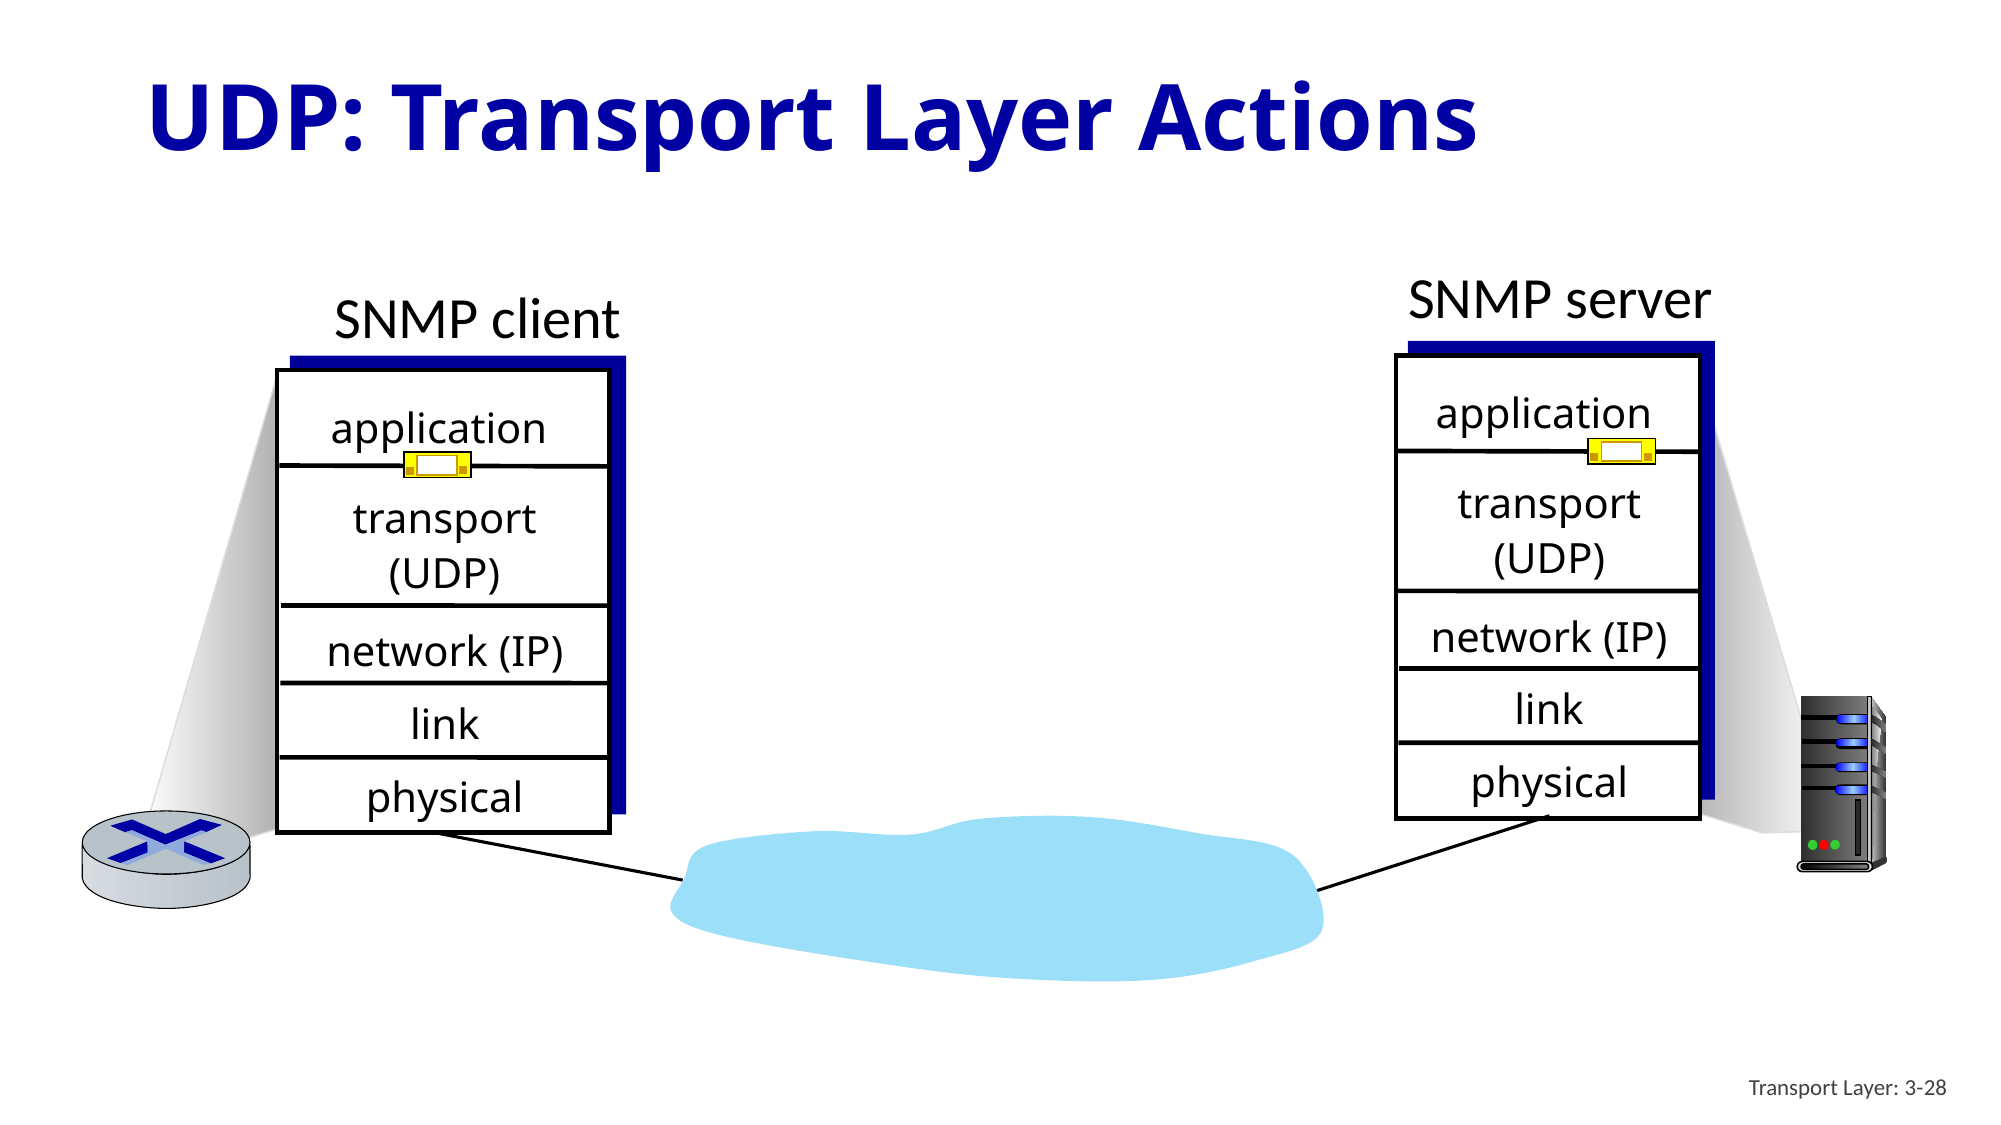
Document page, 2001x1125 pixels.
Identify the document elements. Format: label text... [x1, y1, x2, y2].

text_box [1317, 827, 1518, 892]
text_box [276, 355, 627, 834]
text_box SNMP server [1393, 252, 1728, 338]
text_box [474, 841, 683, 881]
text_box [81, 810, 251, 909]
text_box [670, 815, 1324, 982]
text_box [1395, 340, 1716, 819]
text_box [1720, 448, 1795, 833]
text_box [151, 396, 271, 836]
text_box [1587, 438, 1656, 465]
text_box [1796, 696, 1888, 872]
text_box Transport Layer: 3-28 [1512, 1056, 1962, 1117]
text_box UDP: Transport Layer Actions [130, 47, 1952, 194]
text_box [403, 451, 472, 478]
text_box SNMP client [319, 272, 637, 358]
